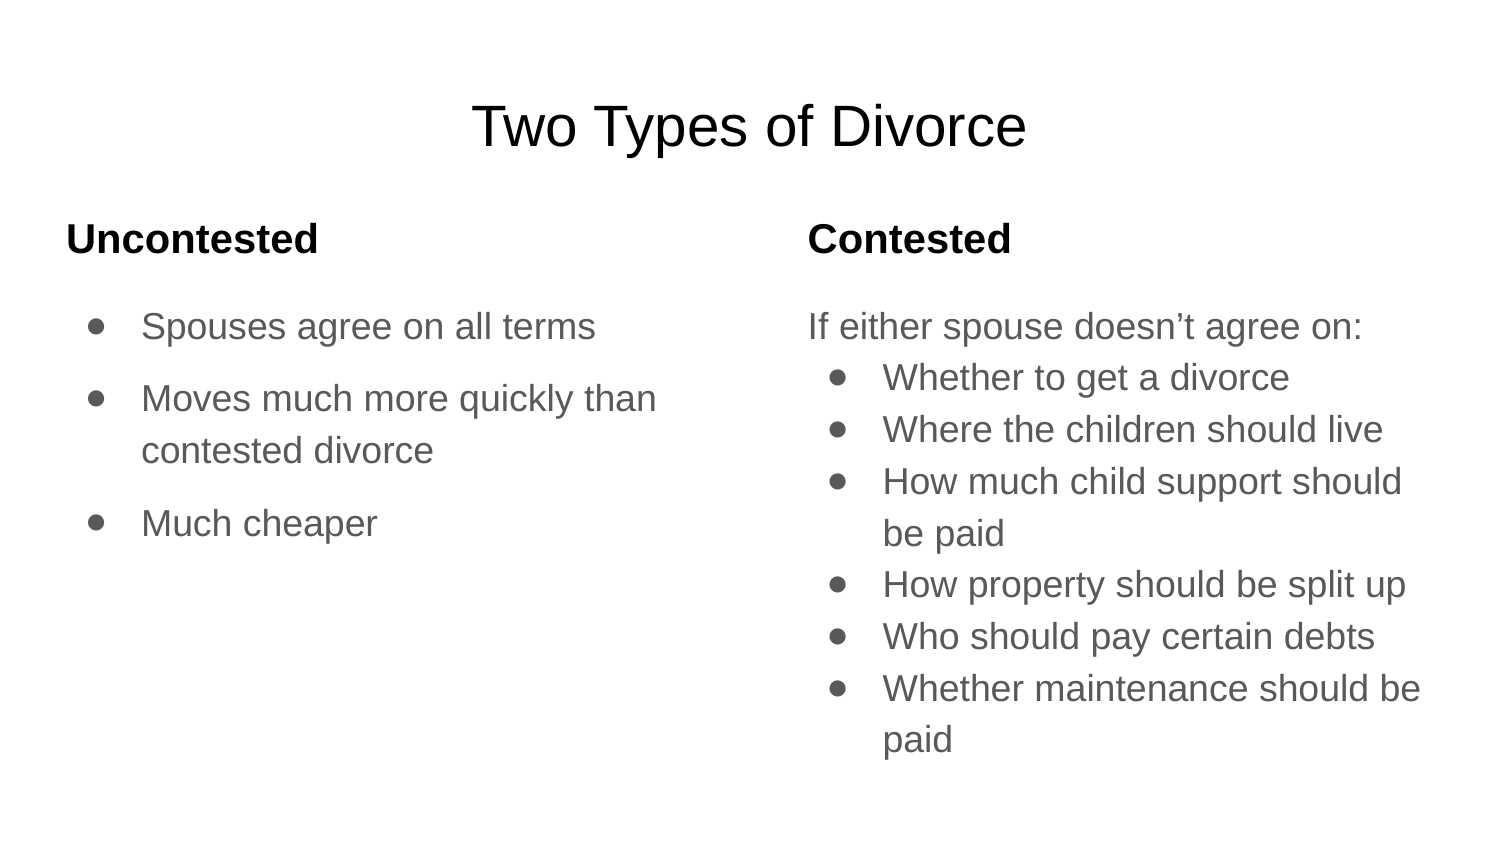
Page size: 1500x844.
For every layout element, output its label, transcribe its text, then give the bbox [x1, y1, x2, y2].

list Uncontested Spouses agree on all terms Moves much more quickly than contested divorce Much cheaper [51, 189, 708, 750]
title Two Types of Divorce [51, 72, 1449, 167]
list Contested If either spouse doesn’t agree on: Whether to get a divorce Where the children should live How much child support should be paid How property should be split up Who should pay certain debts Whether maintenance should be paid [792, 189, 1449, 750]
